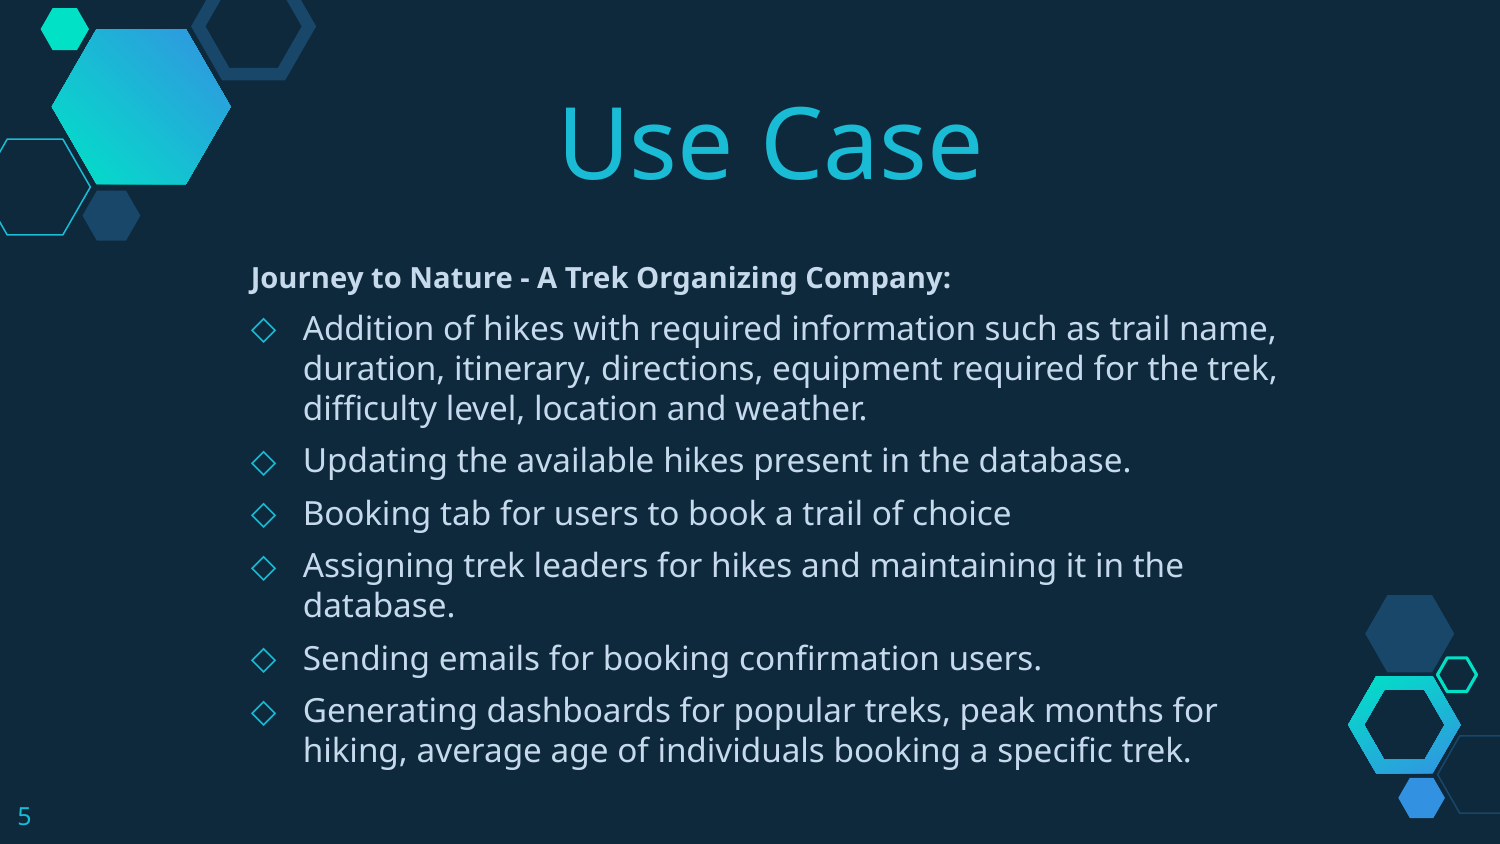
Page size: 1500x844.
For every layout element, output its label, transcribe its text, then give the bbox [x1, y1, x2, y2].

title Use Case [542, 24, 1088, 215]
slide_number 5 [2, 785, 93, 844]
list Journey to Nature - A Trek Organizing Company: Addition of hikes with required information such as trail name, duration, itinerary, directions, equipment required for the trek, difficulty level, location and weather. Updating the available hikes present in the database. Booking tab for users to book a trail of choice Assigning trek leaders for hikes and maintaining it in the database. Sending emails for booking confirmation users. Generating dashboards for popular treks, peak months for hiking, average age of individuals booking a specific trek. [213, 244, 1333, 785]
